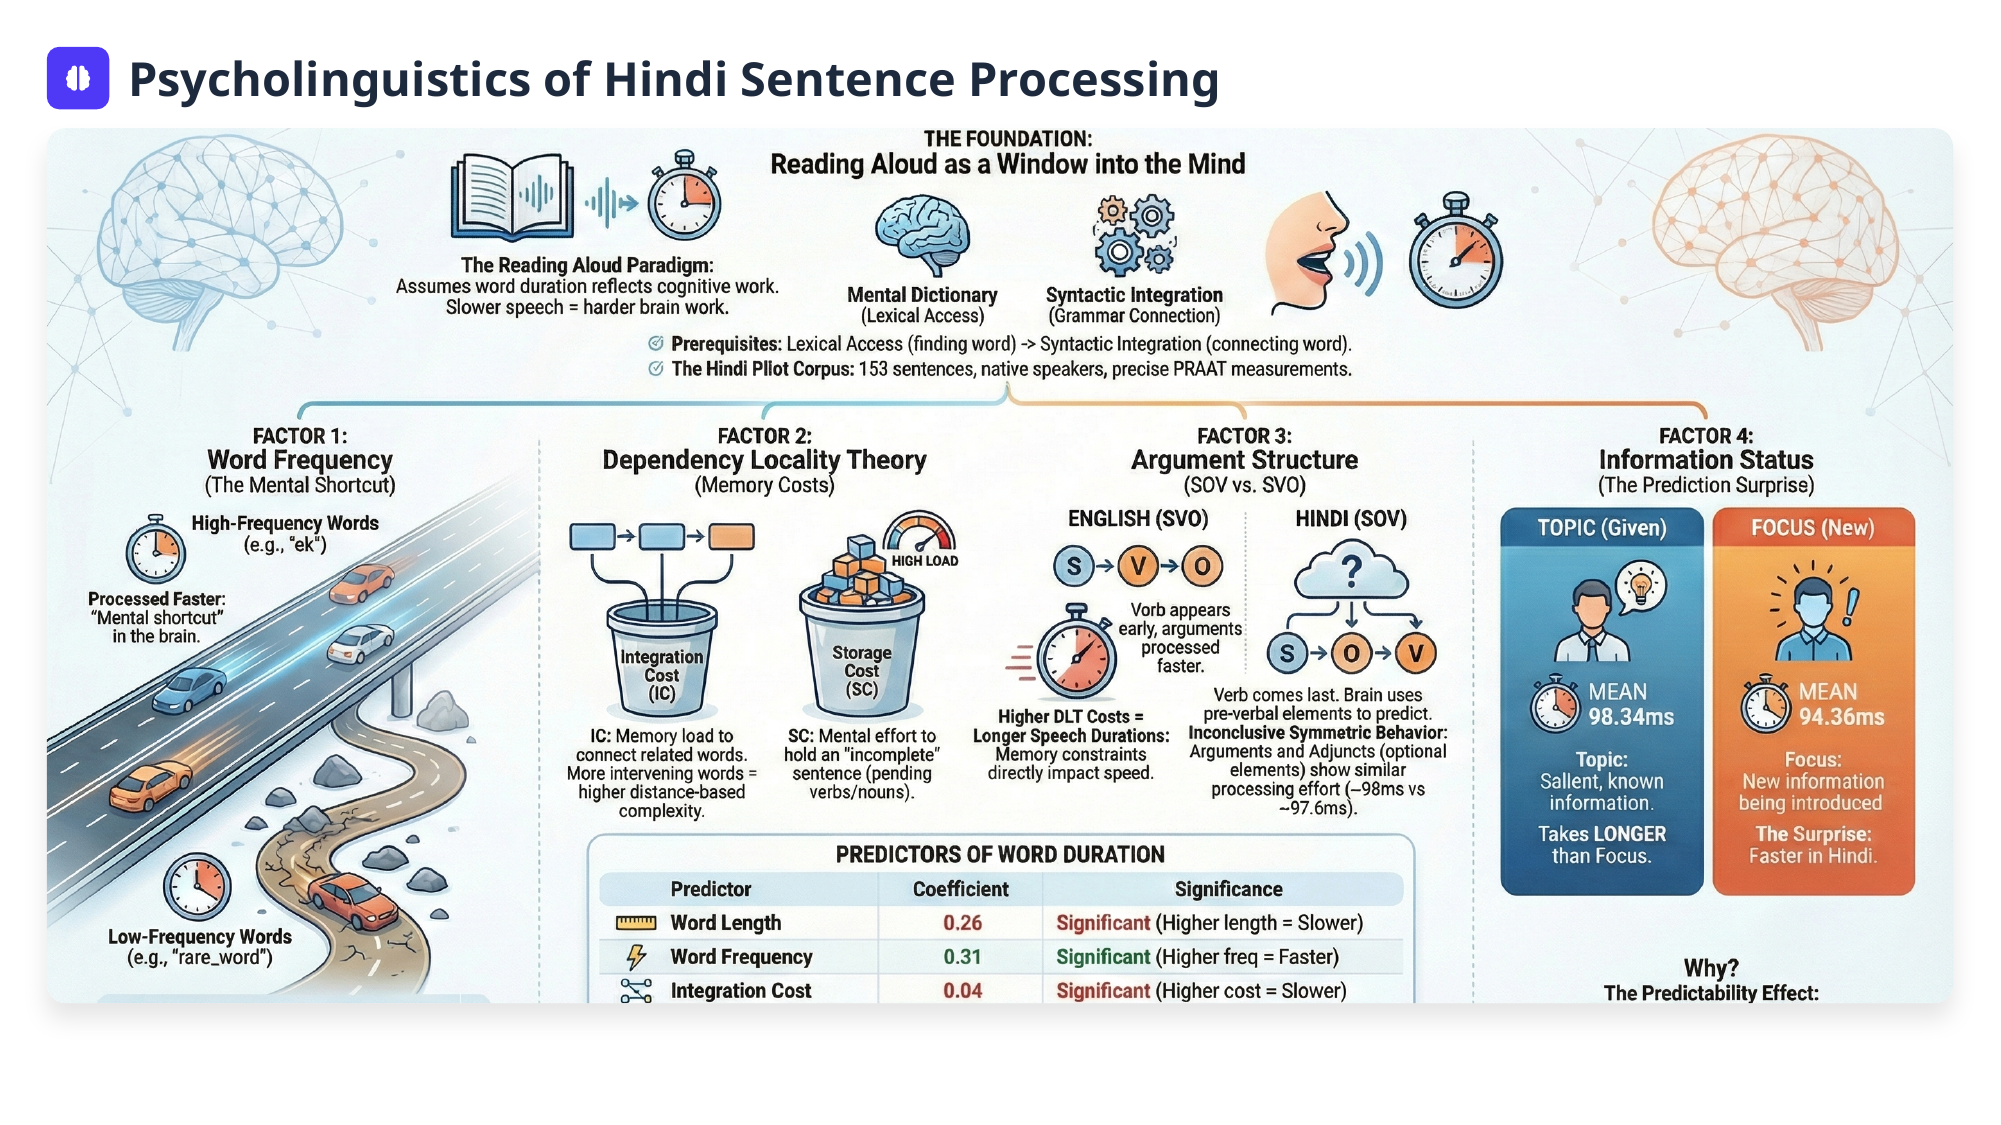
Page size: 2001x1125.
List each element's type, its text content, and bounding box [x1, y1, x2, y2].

text_box [65, 65, 77, 91]
picture [46, 128, 1954, 1004]
text_box [46, 46, 110, 110]
text_box [79, 65, 91, 91]
text_box Psycholinguistics of Hindi Sentence Processing [128, 50, 1225, 107]
